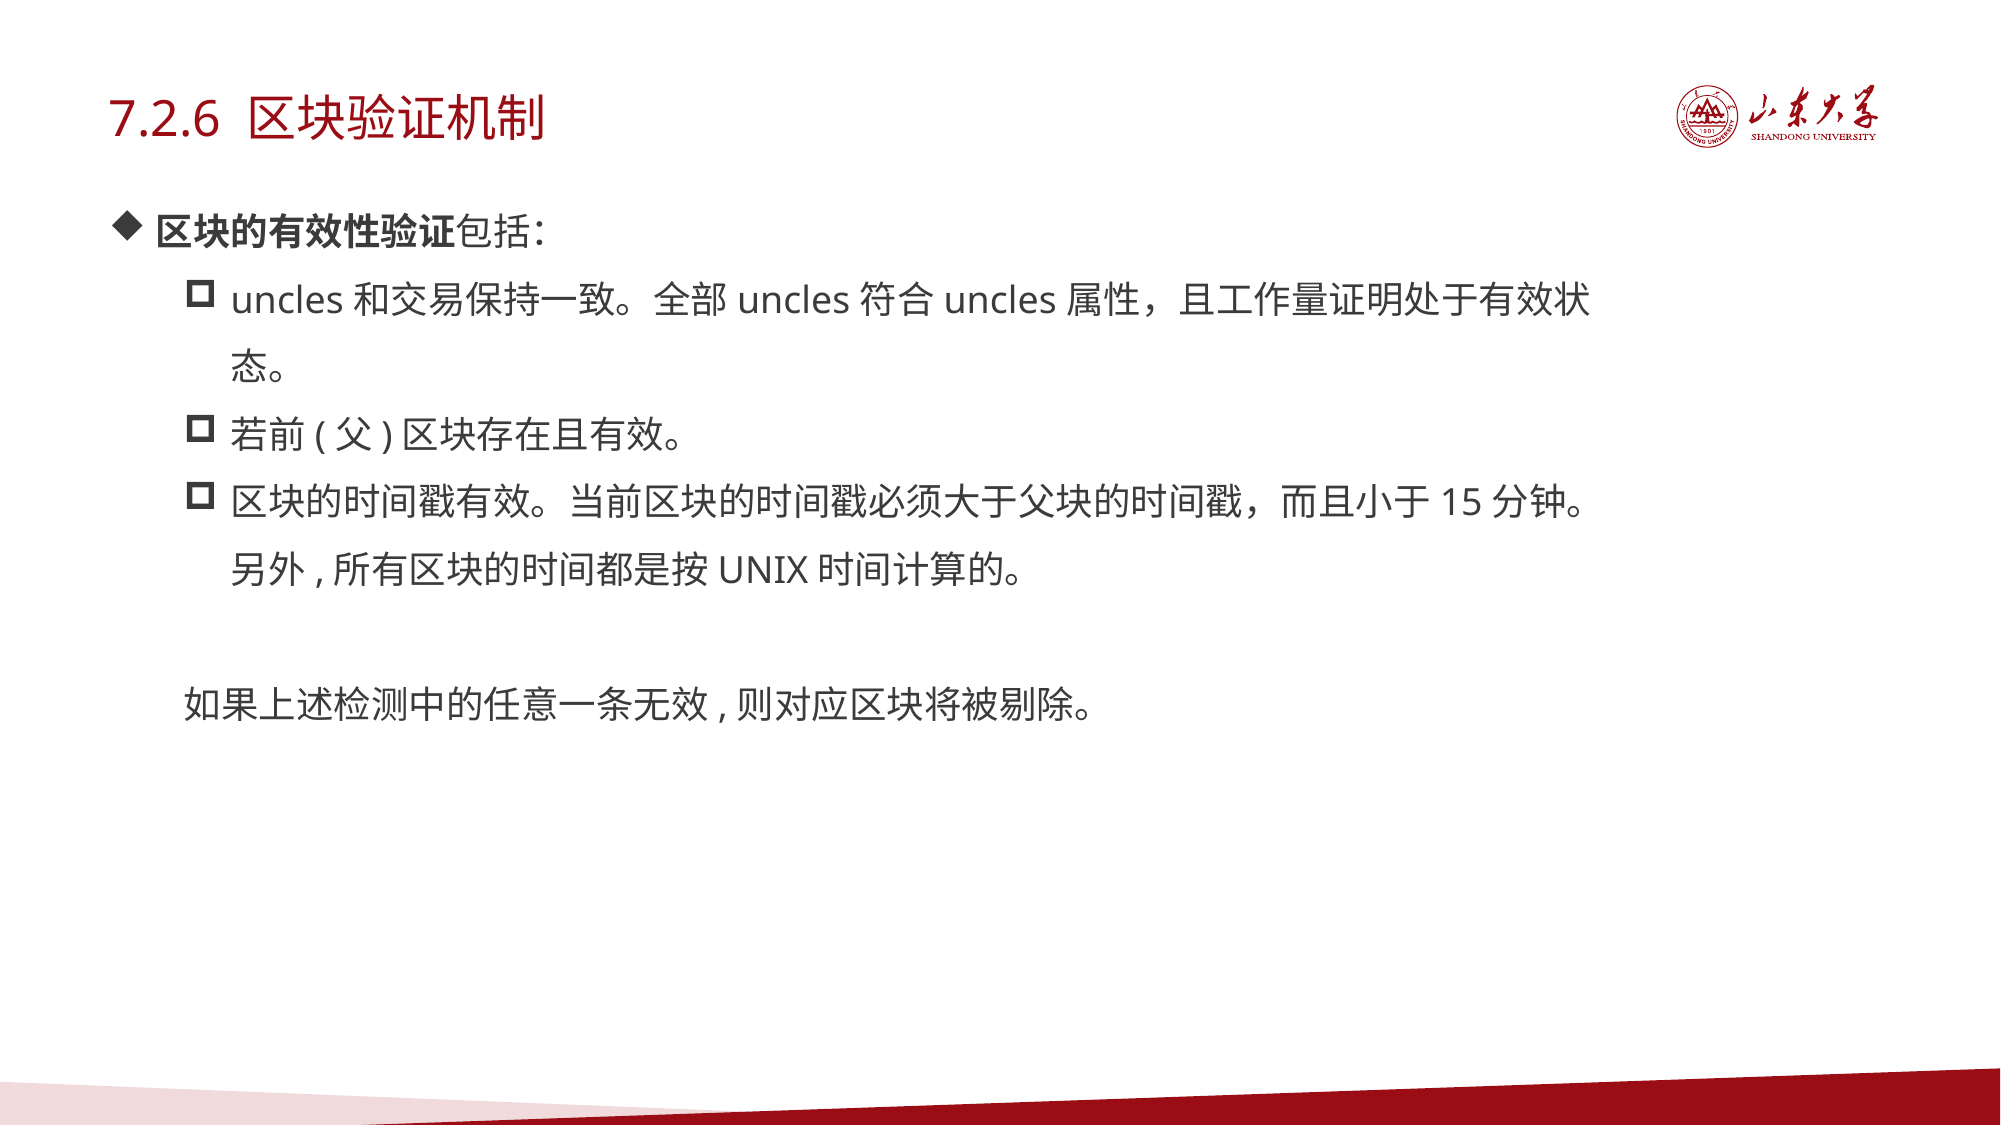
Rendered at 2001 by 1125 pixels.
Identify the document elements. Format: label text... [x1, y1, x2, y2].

text_box 区块的有效性验证包括： uncles和交易保持一致。全部uncles符合uncles属性，且工作量证明处于有效状态。 若前(父)区块存在且有效。 区块的时间戳有效。当前区块的时间戳必须大于父块的时间戳，而且小于15分钟。另外,所有区块的时间都是按UNIX时间计算的。 如果上述检测中的任意一条无效,则对应区块将被剔除。 [94, 178, 1629, 823]
text_box 7.2.6 区块验证机制 [94, 79, 997, 154]
